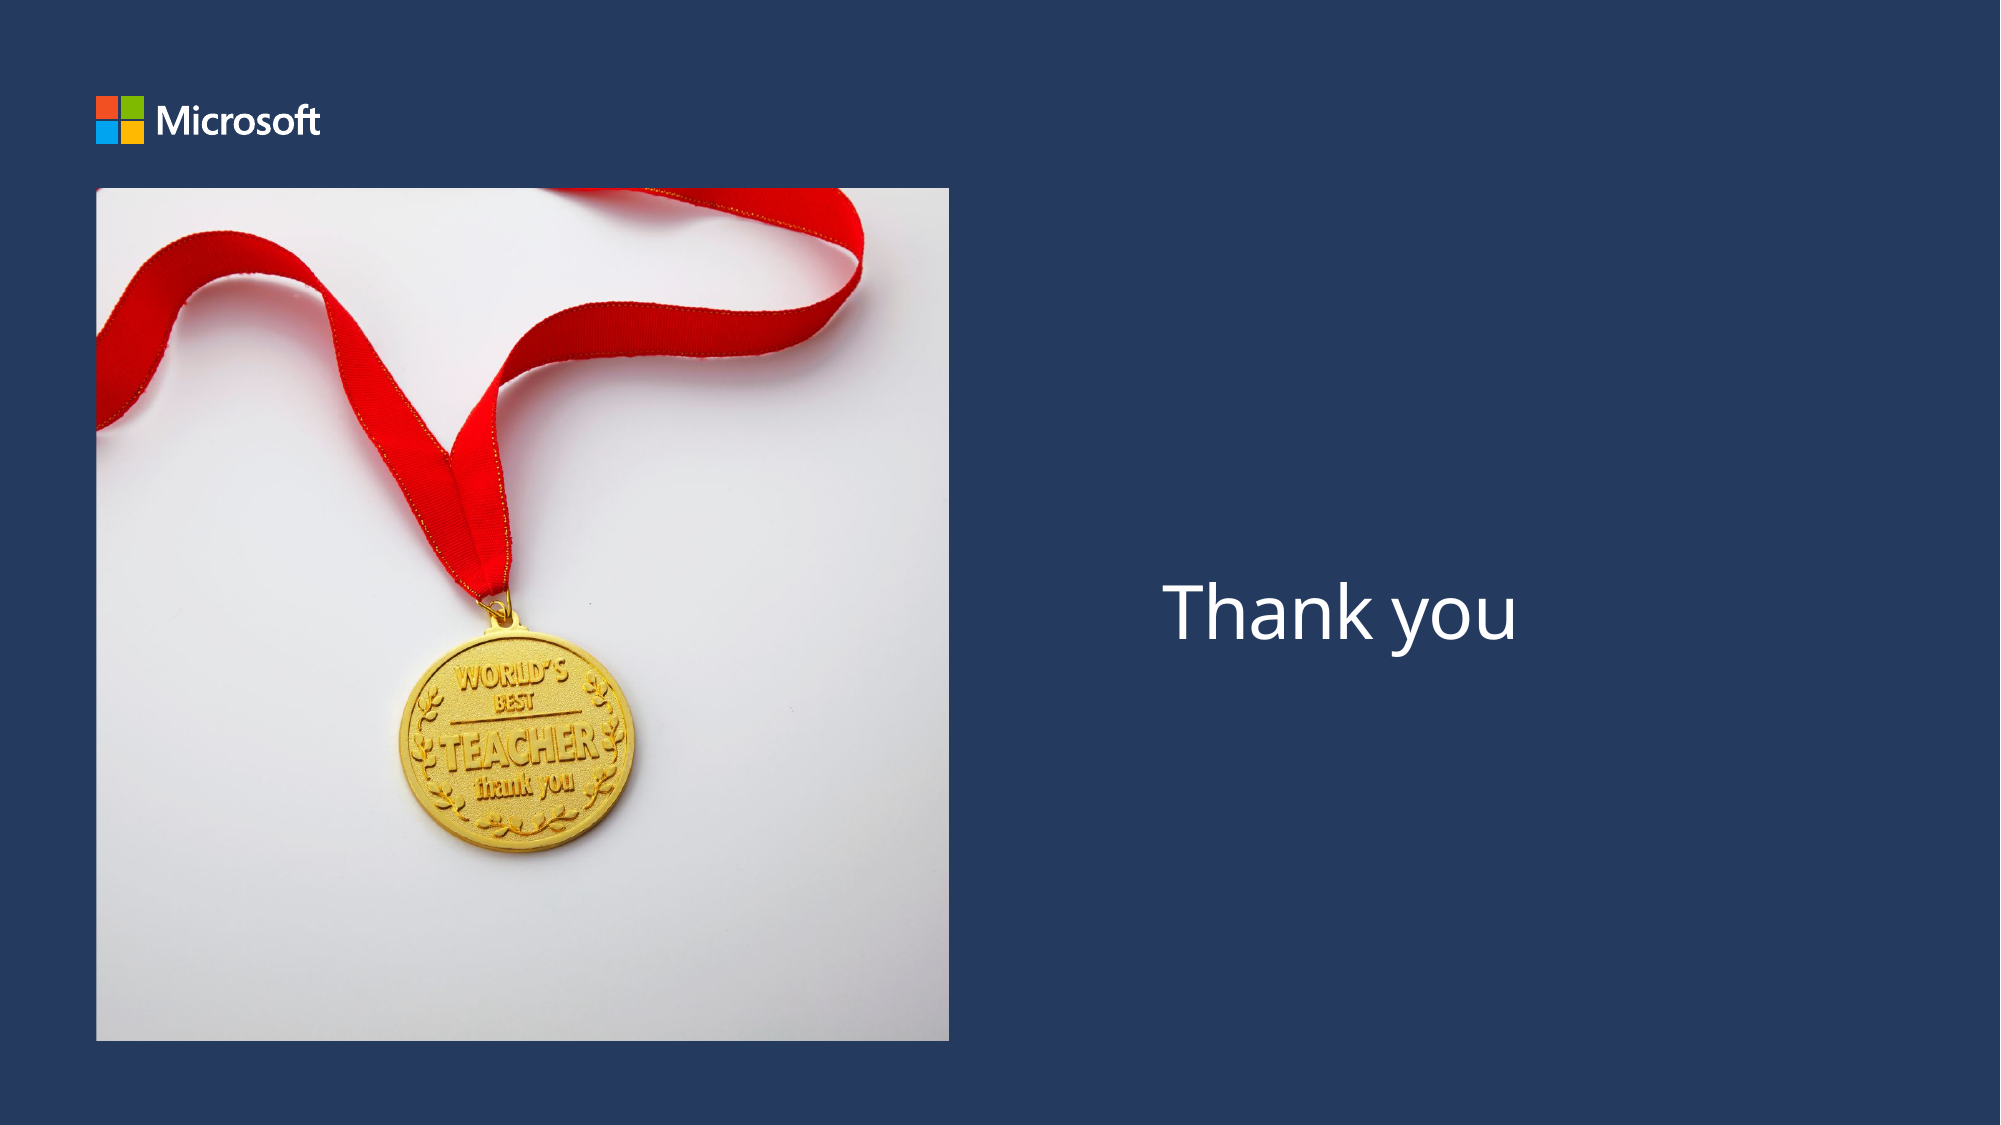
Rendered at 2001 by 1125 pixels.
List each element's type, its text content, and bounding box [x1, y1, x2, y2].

picture [96, 187, 950, 1041]
title Thank you [1162, 562, 1845, 745]
